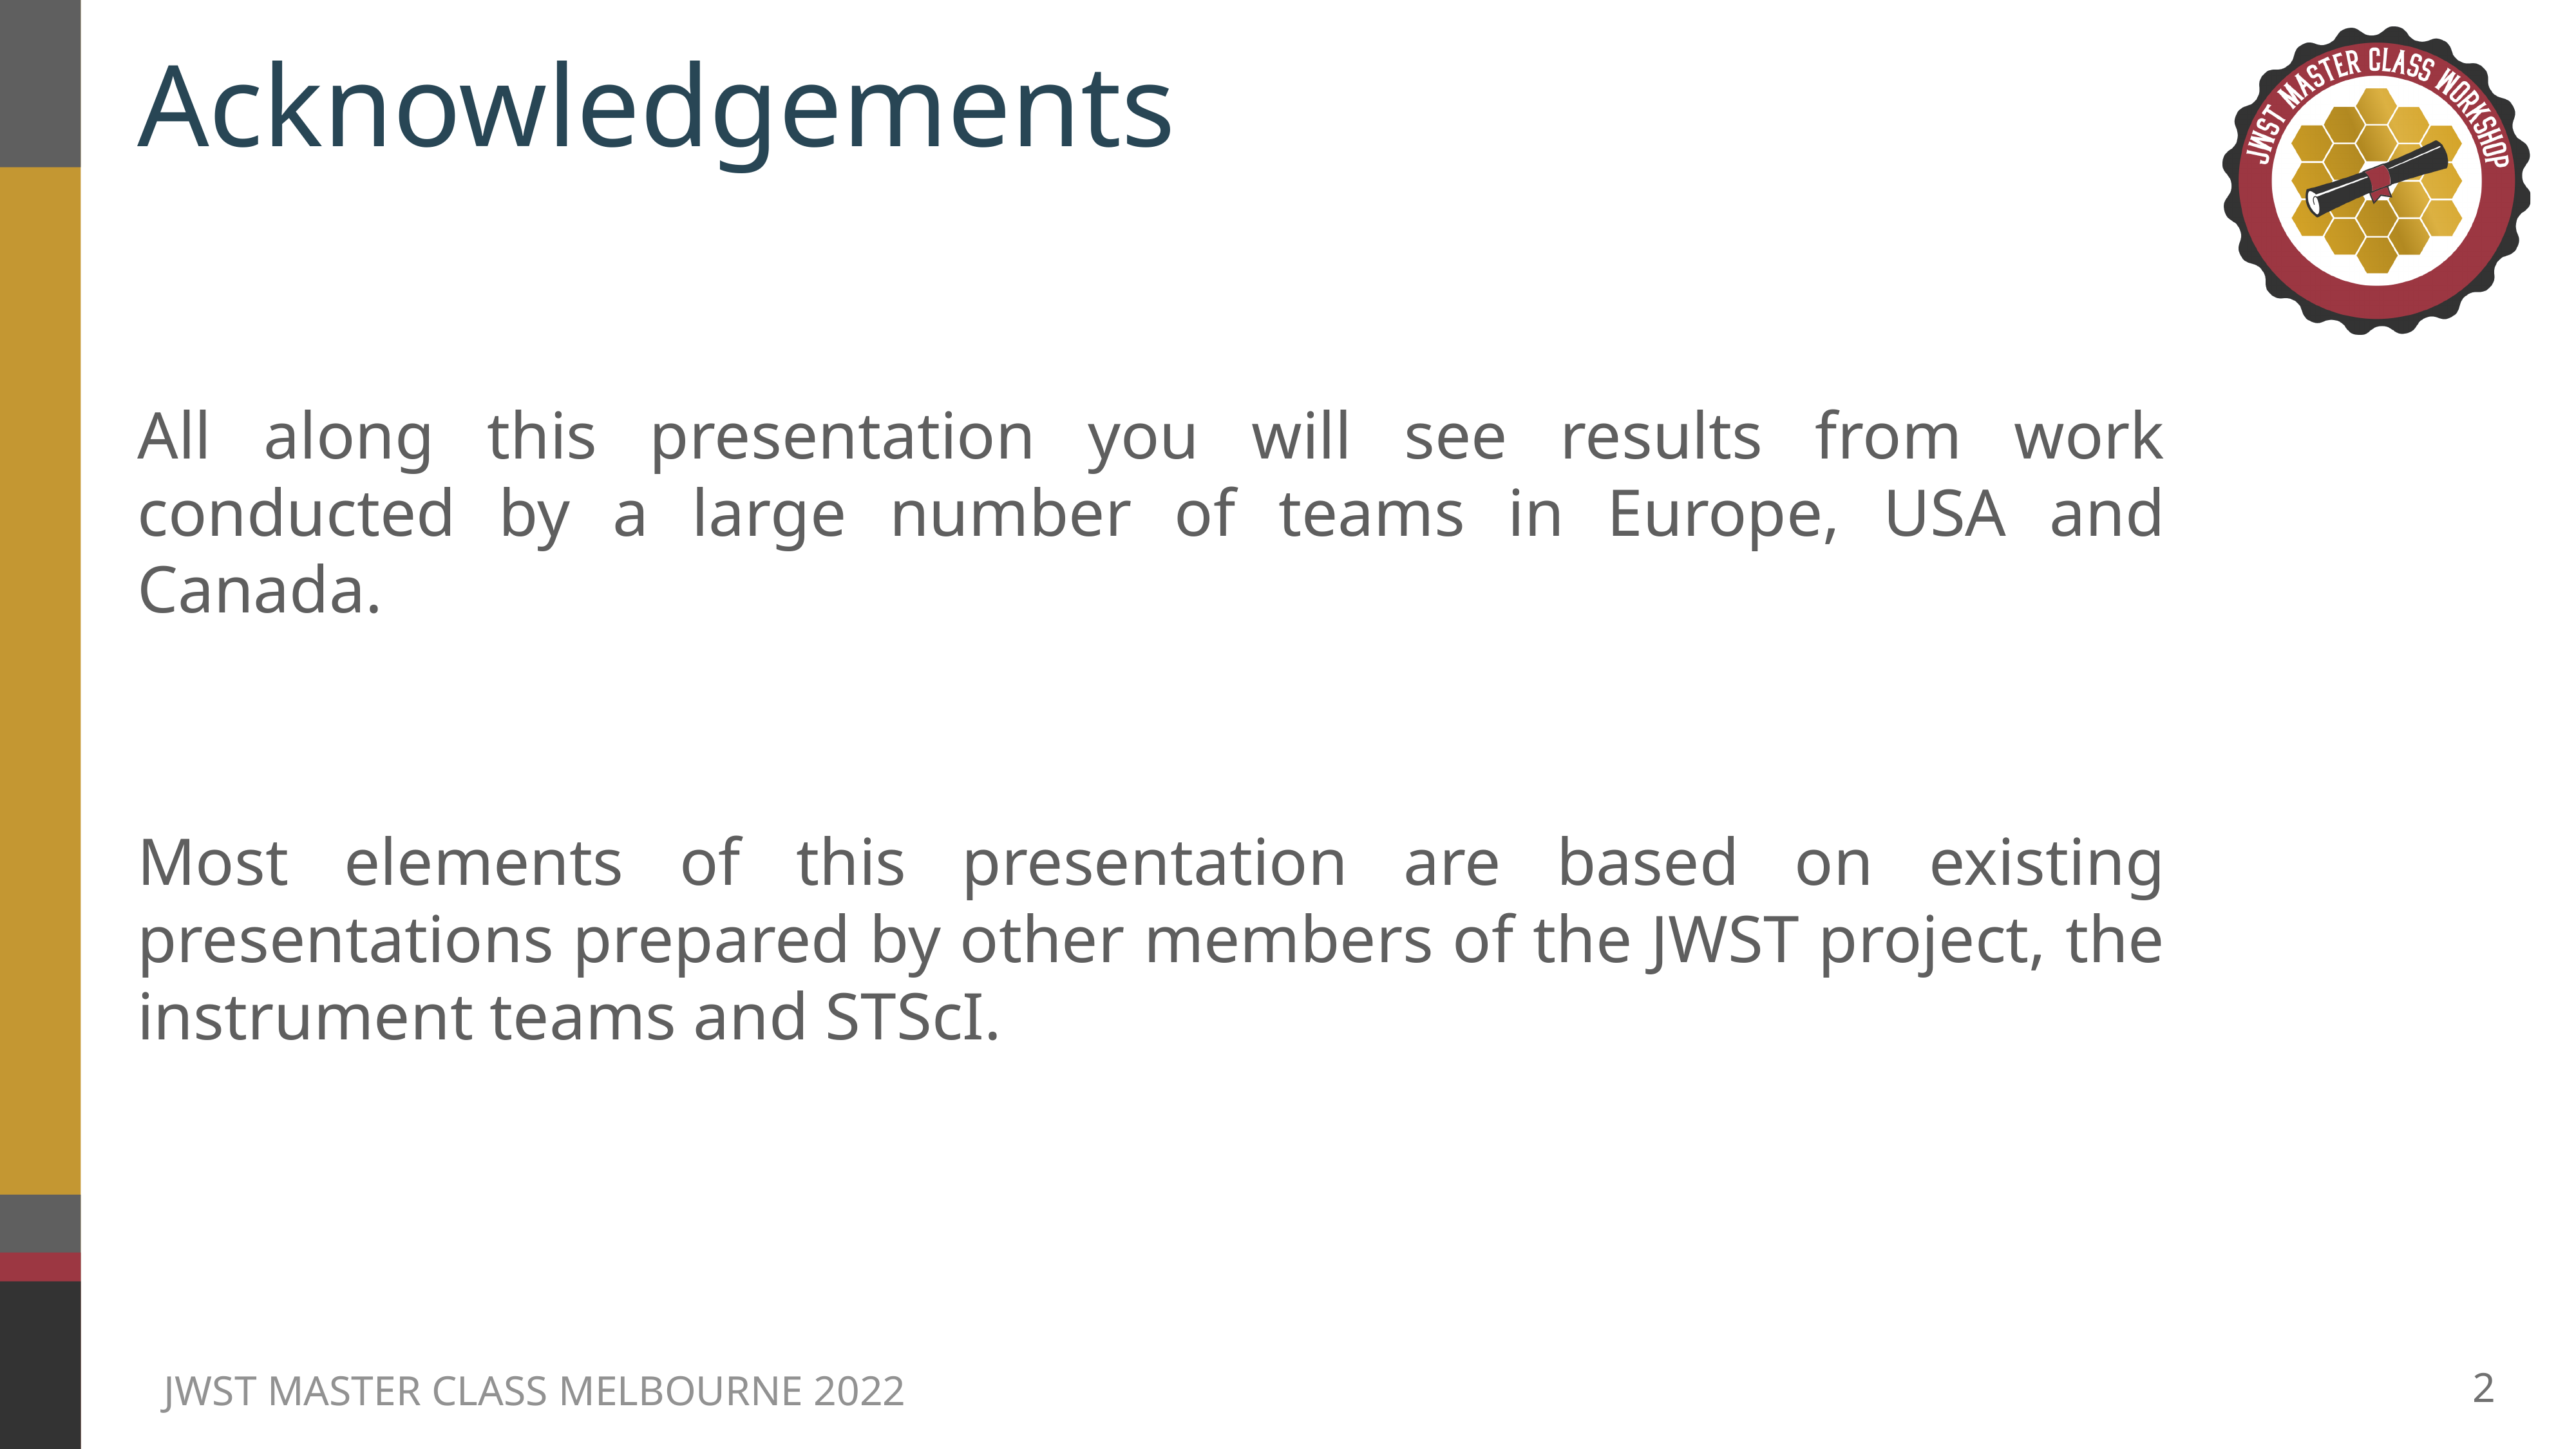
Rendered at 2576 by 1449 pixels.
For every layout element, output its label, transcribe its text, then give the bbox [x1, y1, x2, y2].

slide_number 2 [2465, 1356, 2503, 1423]
picture [2222, 26, 2531, 335]
list All along this presentation you will see results from work conducted by a large number of teams in Europe, USA and Canada. Most elements of this presentation are based on existing presentations prepared by other members of the JWST project, the instrument teams and STScI. [131, 207, 2172, 1190]
title Acknowledgements [131, 17, 2172, 186]
